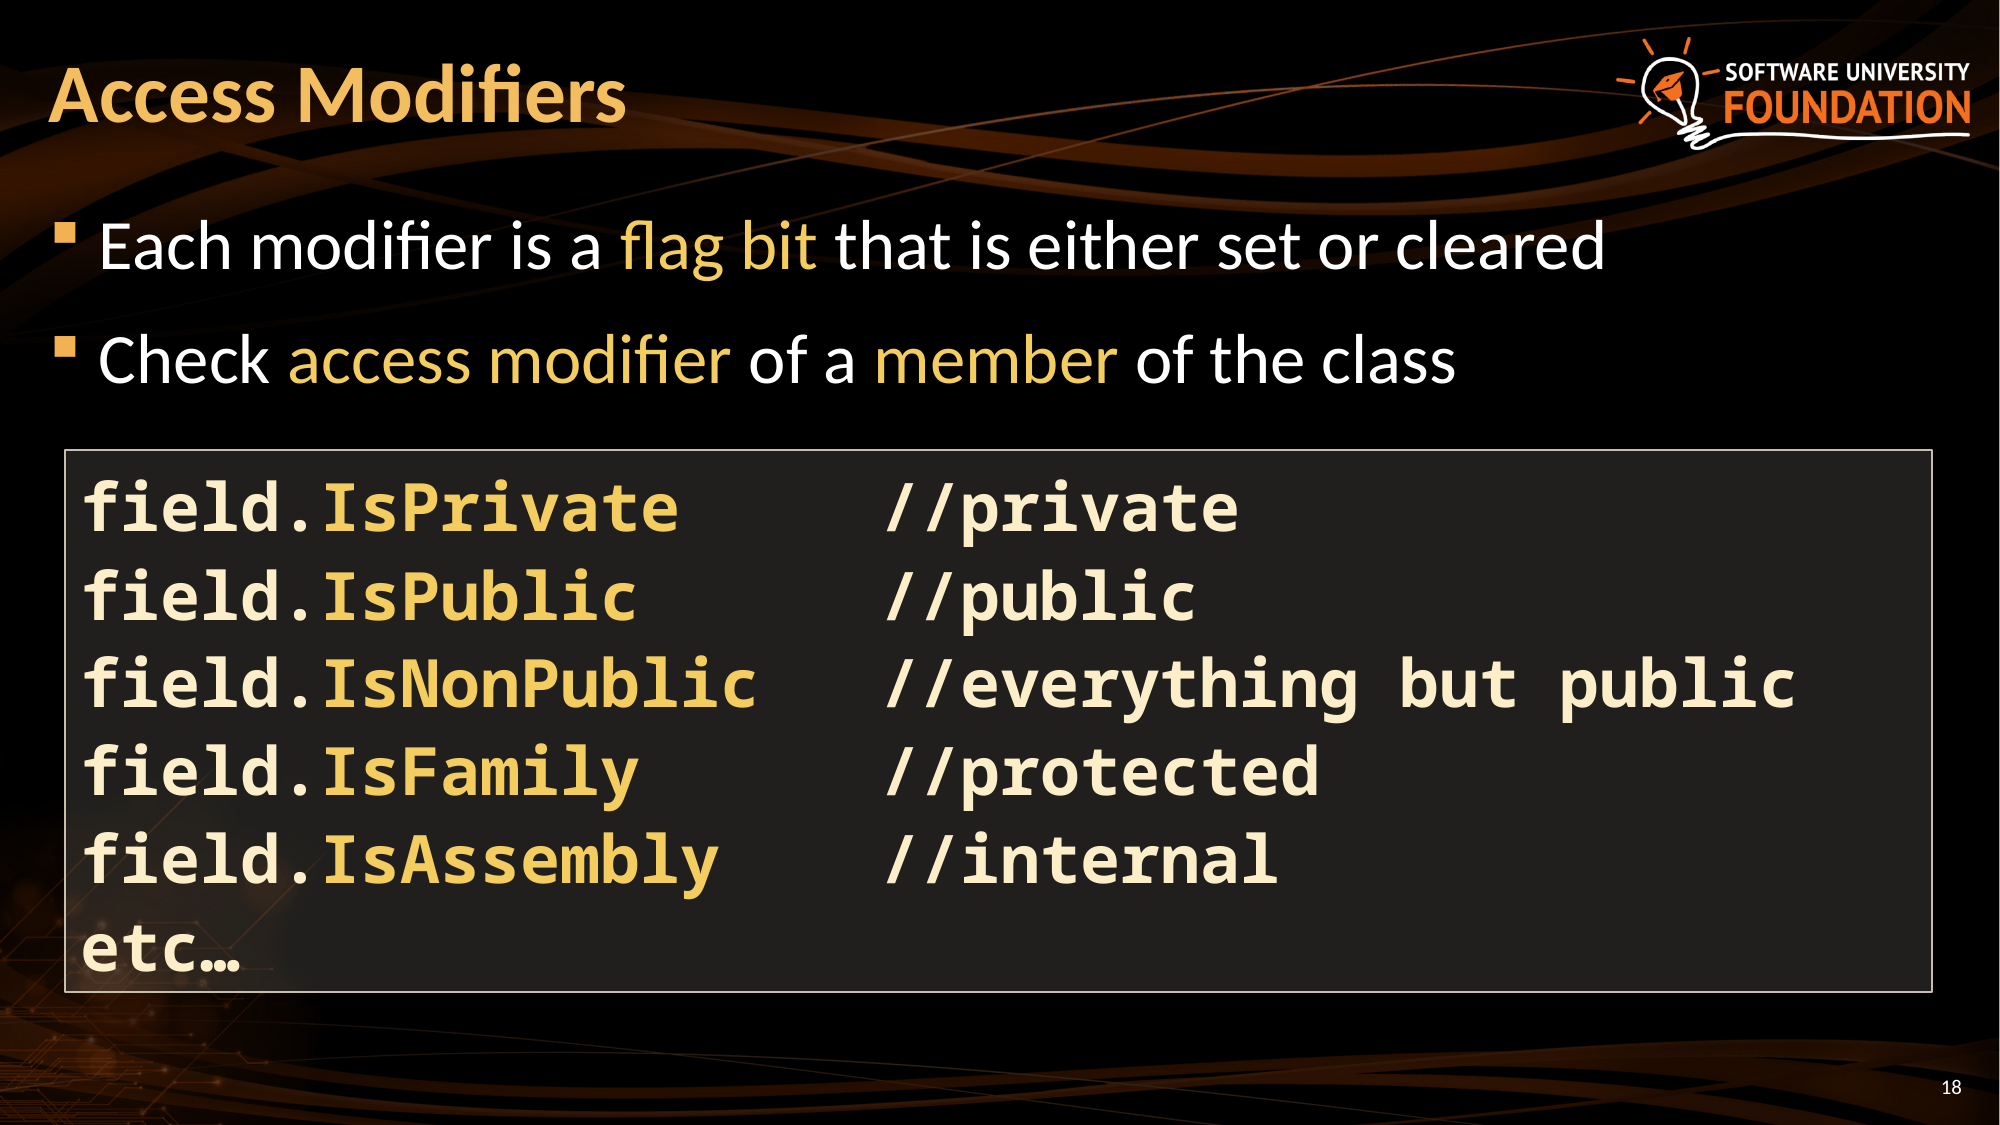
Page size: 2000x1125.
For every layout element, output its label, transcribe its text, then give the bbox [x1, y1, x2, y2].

text_box field.IsPrivate //private field.IsPublic //public field.IsNonPublic //everything but public field.IsFamily //protected field.IsAssembly //internal etc… [65, 449, 1933, 993]
picture [0, 0, 2000, 1125]
title Access Modifiers [30, 6, 1602, 189]
list Each modifier is a flag bit that is either set or cleared Check access modifier of a member of the class [31, 188, 1968, 1103]
